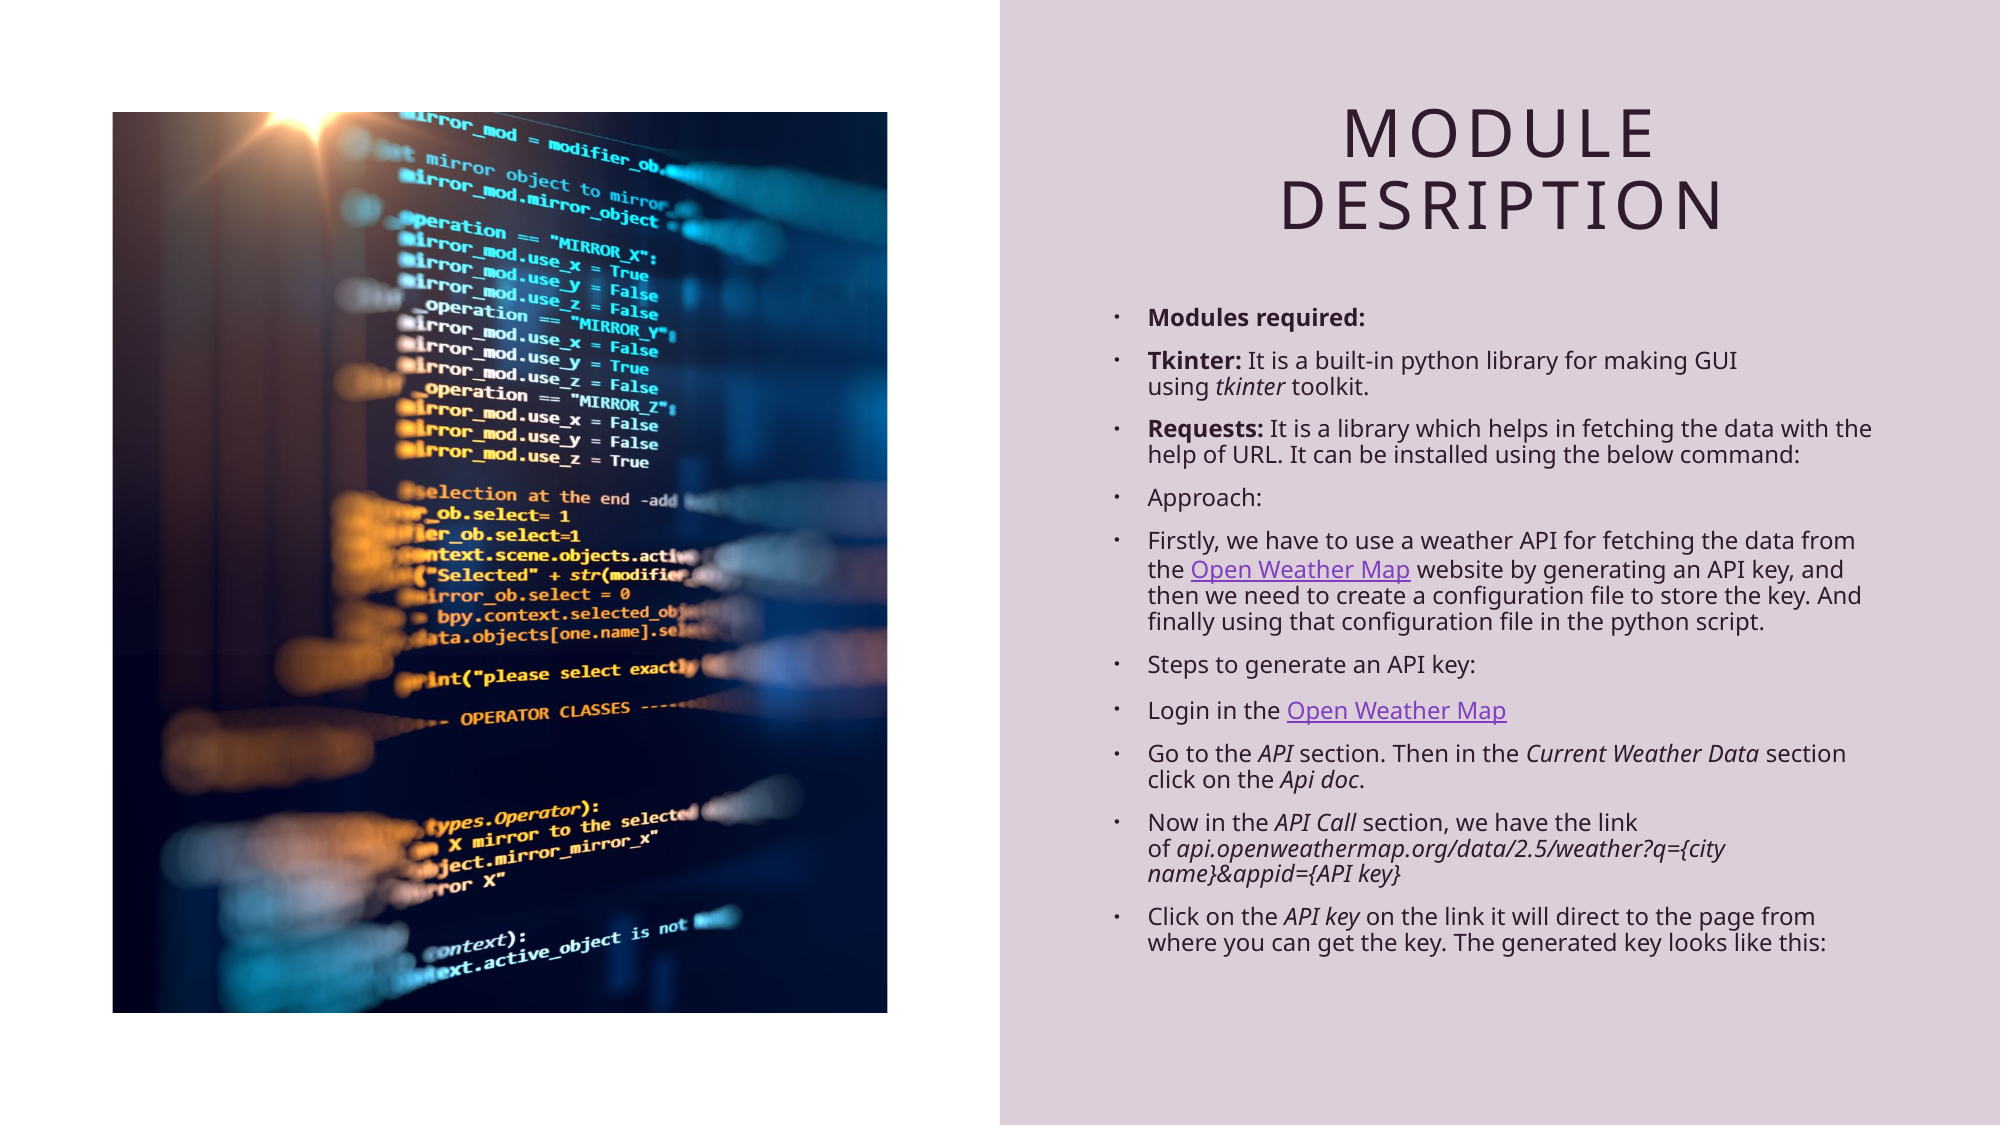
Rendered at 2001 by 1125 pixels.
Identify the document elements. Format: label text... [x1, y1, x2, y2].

picture [112, 112, 888, 1013]
list Modules required: Tkinter: It is a built-in python library for making GUI using tkinter toolkit. Requests: It is a library which helps in fetching the data with the help of URL. It can be installed using the below command: Approach: Firstly, we have to use a weather API for fetching the data from the Open Weather Map website by generating an API key, and then we need to create a configuration file to store the key. And finally using that configuration file in the python script. Steps to generate an API key: Login in the Open Weather Map Go to the API section. Then in the Current Weather Data section click on the Api doc. Now in the API Call section, we have the link of api.openweathermap.org/data/2.5/weather?q={city name}&appid={API key} Click on the API key on the link it will direct to the page from where you can get the key. The generated key looks like this: [1099, 298, 1891, 1032]
text_box [0, 0, 999, 1125]
text_box [999, 0, 2000, 1125]
picture [668, 168, 681, 175]
title MODULE DESRIPTION [1112, 83, 1891, 252]
